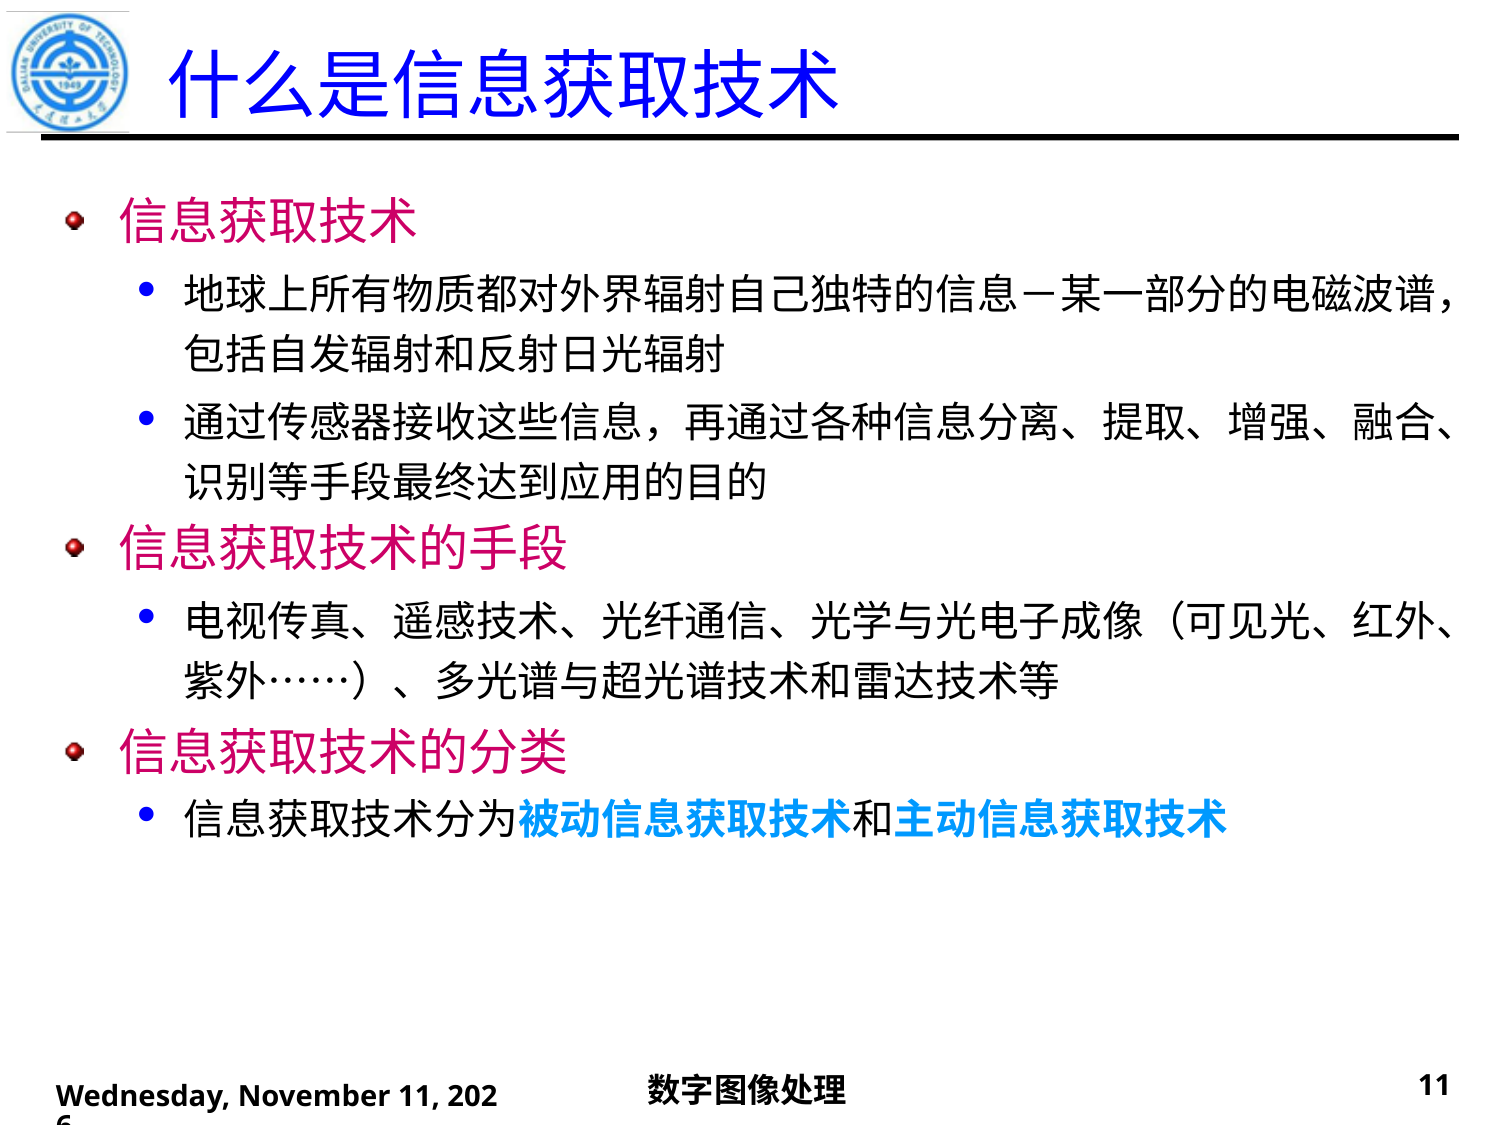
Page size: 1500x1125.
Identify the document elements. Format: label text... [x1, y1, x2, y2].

picture [62, 208, 84, 230]
picture [62, 739, 84, 761]
list 信息获取技术 地球上所有物质都对外界辐射自己独特的信息－某一部分的电磁波谱，包括自发辐射和反射日光辐射 通过传感器接收这些信息，再通过各种信息分离、提取、增强、融合、识别等手段最终达到应用的目的 信息获取技术的手段 电视传真、遥感技术、光纤通信、光学与光电子成像（可见光、红外、紫外……）、多光谱与超光谱技术和雷达技术等 信息获取技术的分类 信息获取技术分为被动信息获取技术和主动信息获取技术 [46, 181, 1500, 1033]
title 什么是信息获取技术 [151, 34, 1156, 136]
picture [6, 10, 130, 136]
picture [62, 535, 84, 557]
